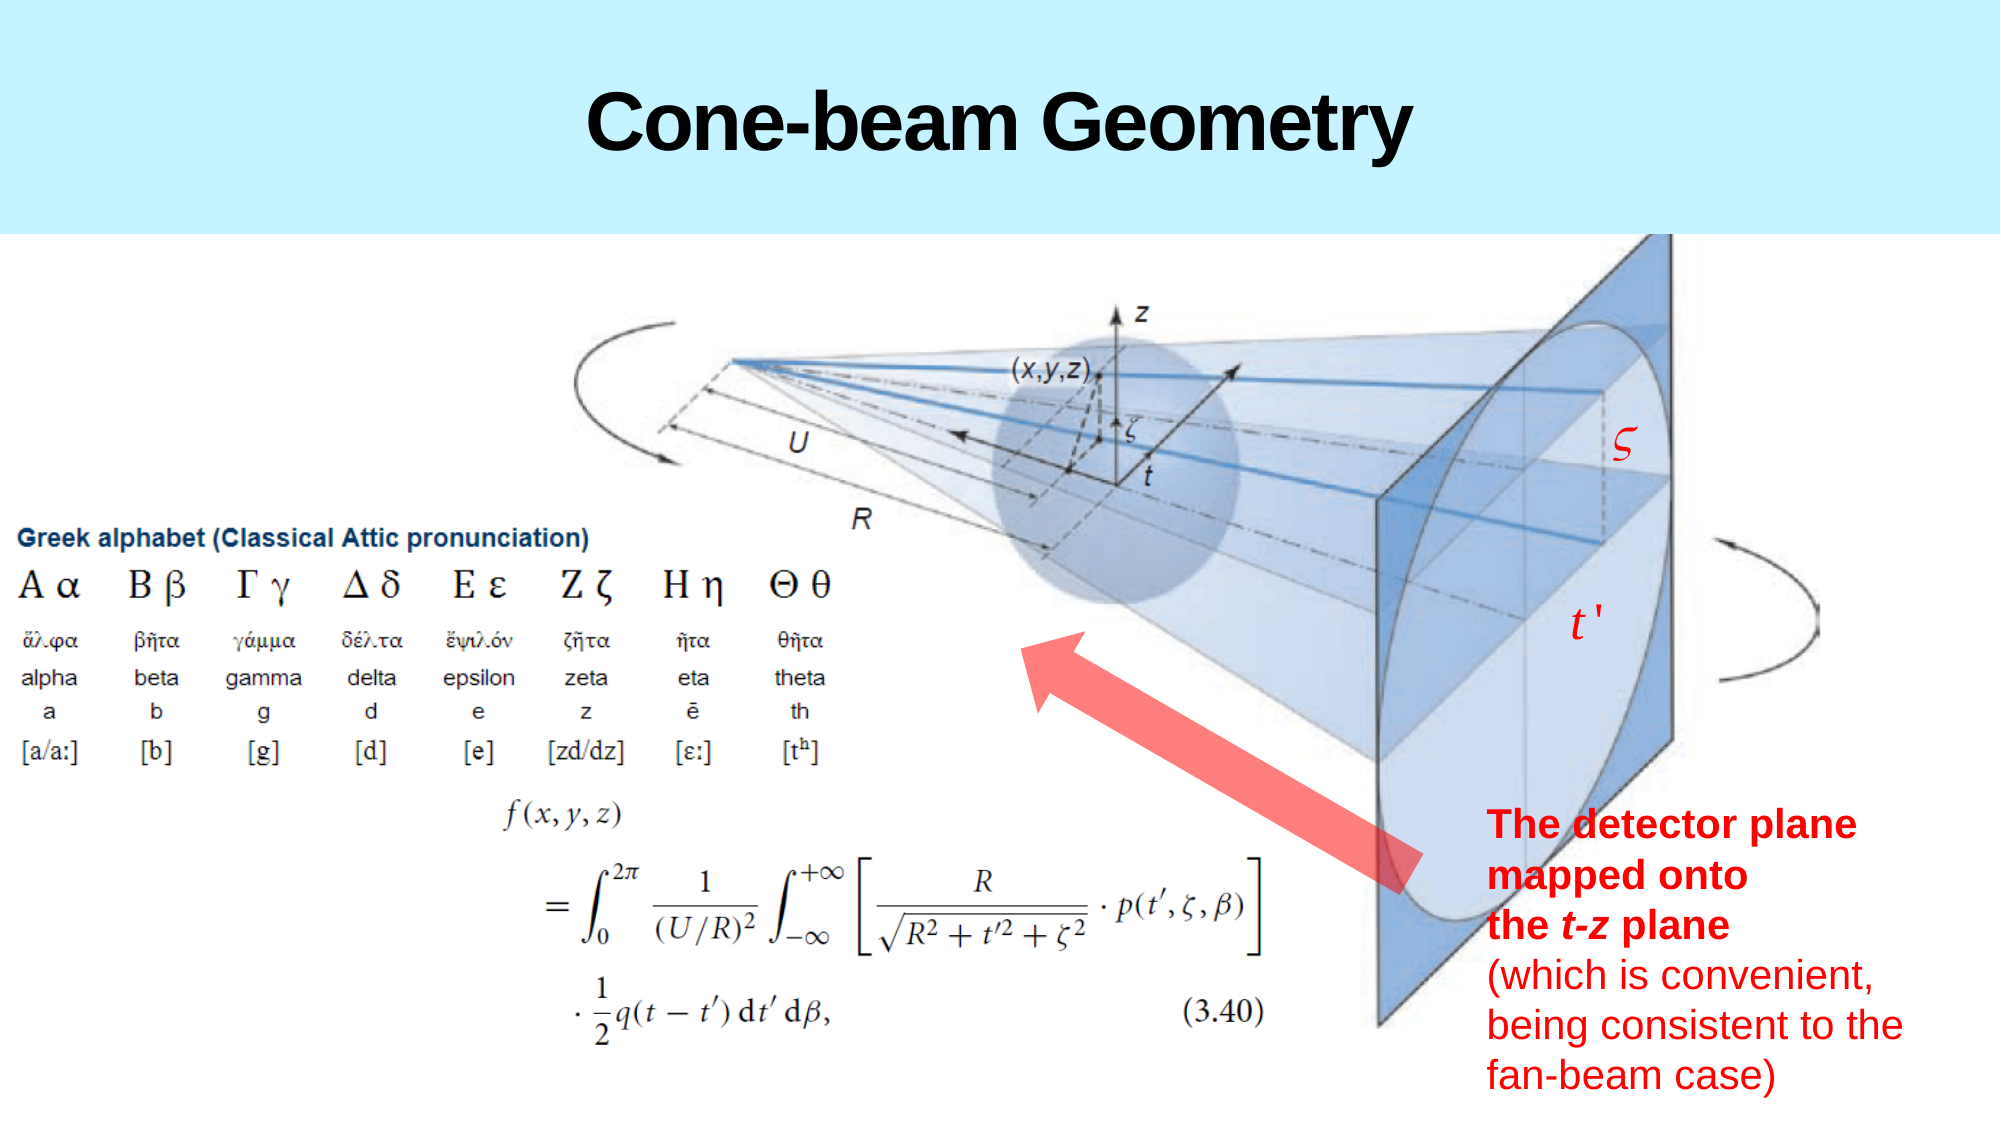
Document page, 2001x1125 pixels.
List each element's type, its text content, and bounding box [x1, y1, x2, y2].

title Cone-beam Geometry [0, 0, 2000, 234]
picture [556, 206, 1836, 1039]
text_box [1566, 597, 1608, 649]
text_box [1608, 419, 1647, 471]
picture [0, 515, 846, 781]
text_box The detector plane mapped onto the t-z plane (which is convenient, being consistent to the fan-beam case) [1471, 789, 1959, 1106]
picture [483, 781, 1285, 1070]
